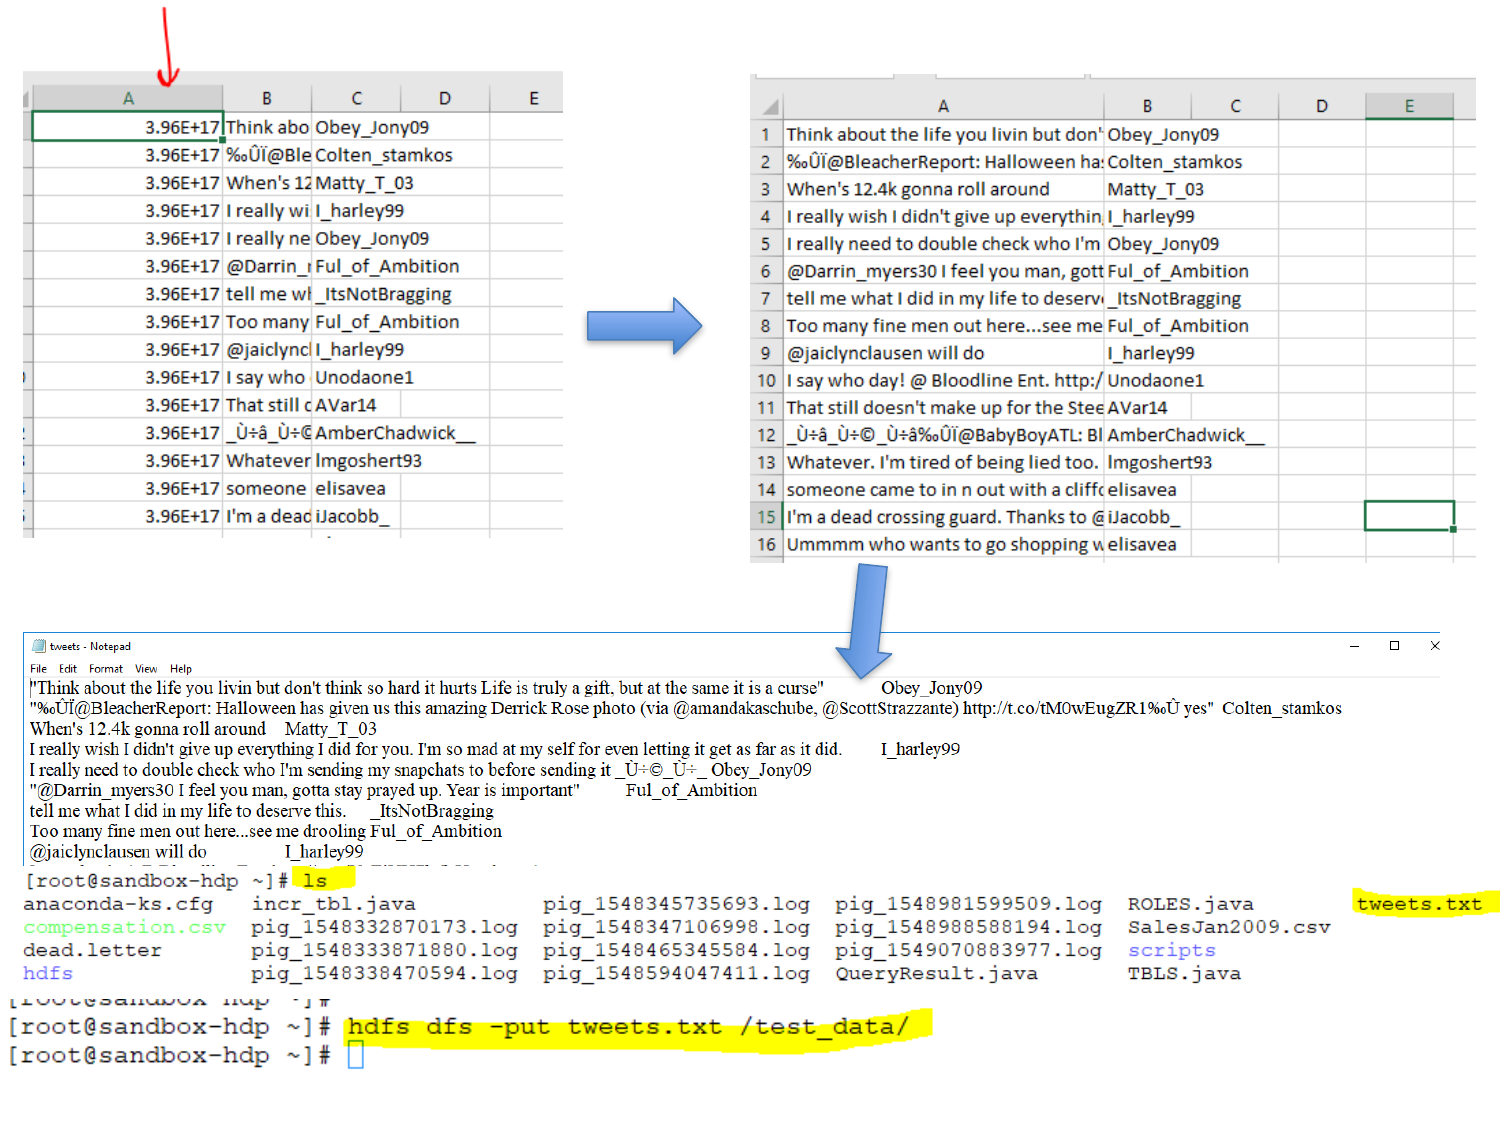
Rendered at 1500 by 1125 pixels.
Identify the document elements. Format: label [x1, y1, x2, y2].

text_box [851, 571, 888, 630]
picture [5, 999, 986, 1077]
picture [749, 74, 1476, 563]
picture [23, 6, 563, 539]
picture [23, 632, 1500, 987]
text_box [587, 297, 703, 355]
